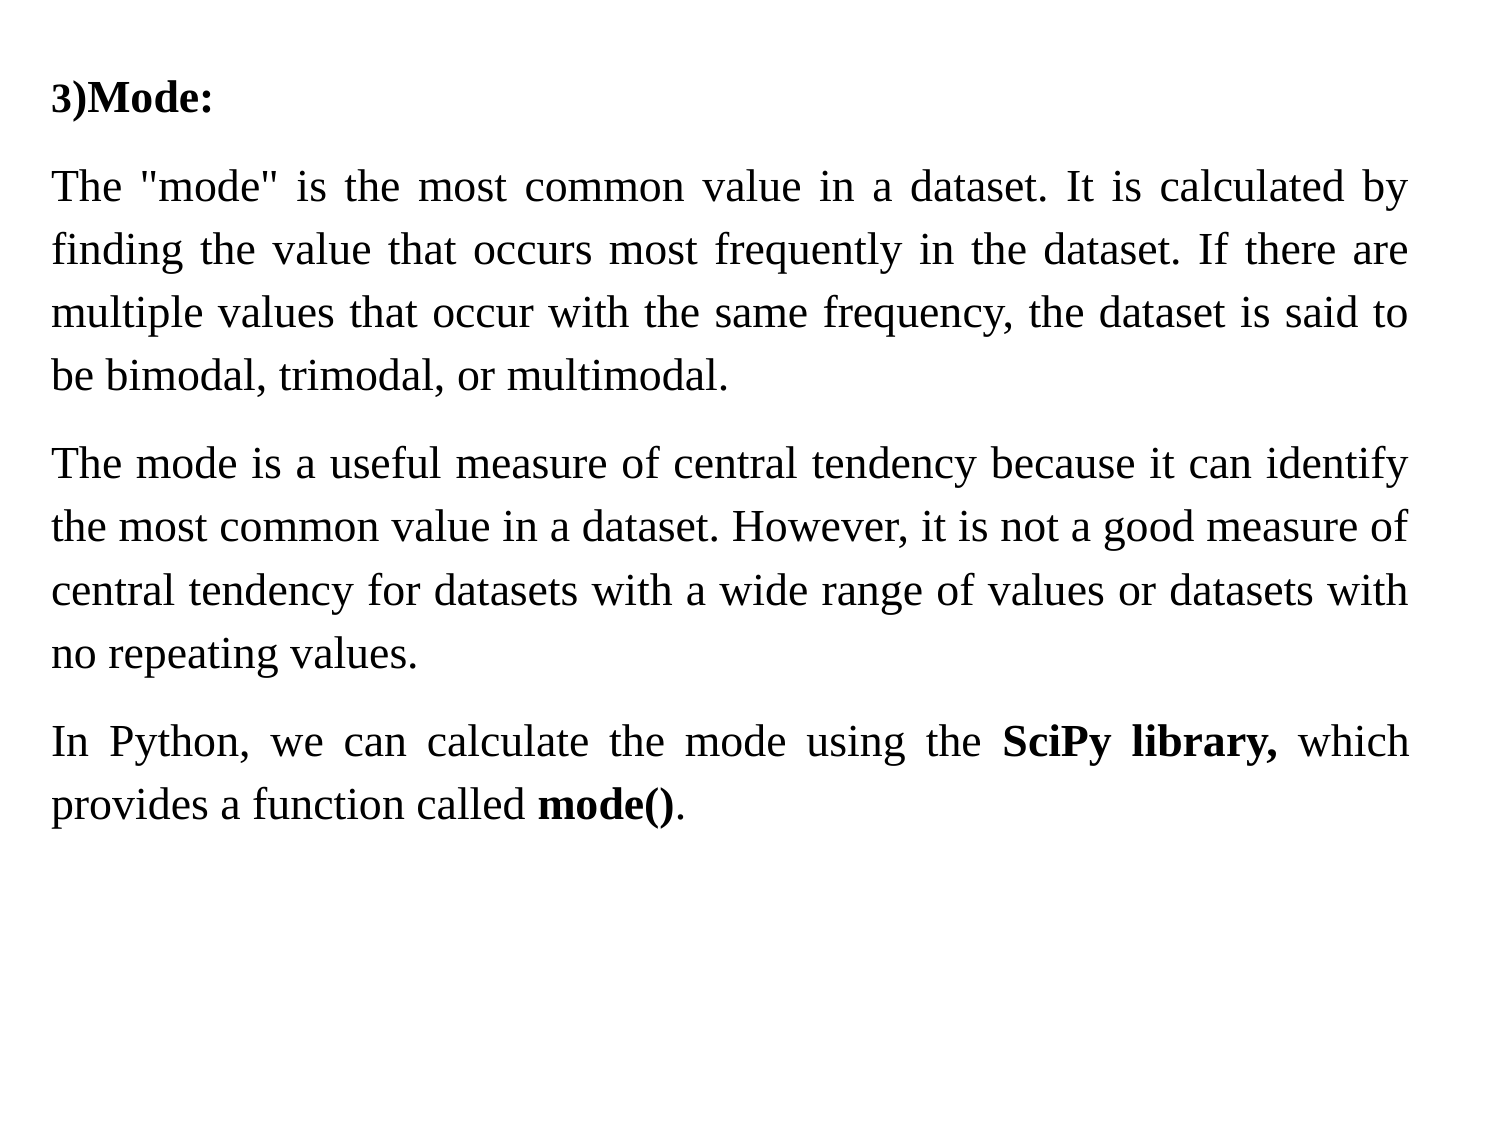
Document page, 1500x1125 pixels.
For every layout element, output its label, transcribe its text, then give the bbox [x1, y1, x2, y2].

list 3)Mode: The "mode" is the most common value in a dataset. It is calculated by finding the value that occurs most frequently in the dataset. If there are multiple values that occur with the same frequency, the dataset is said to be bimodal, trimodal, or multimodal. The mode is a useful measure of central tendency because it can identify the most common value in a dataset. However, it is not a good measure of central tendency for datasets with a wide range of values or datasets with no repeating values. In Python, we can calculate the mode using the SciPy library, which provides a function called mode(). [36, 59, 1425, 1125]
